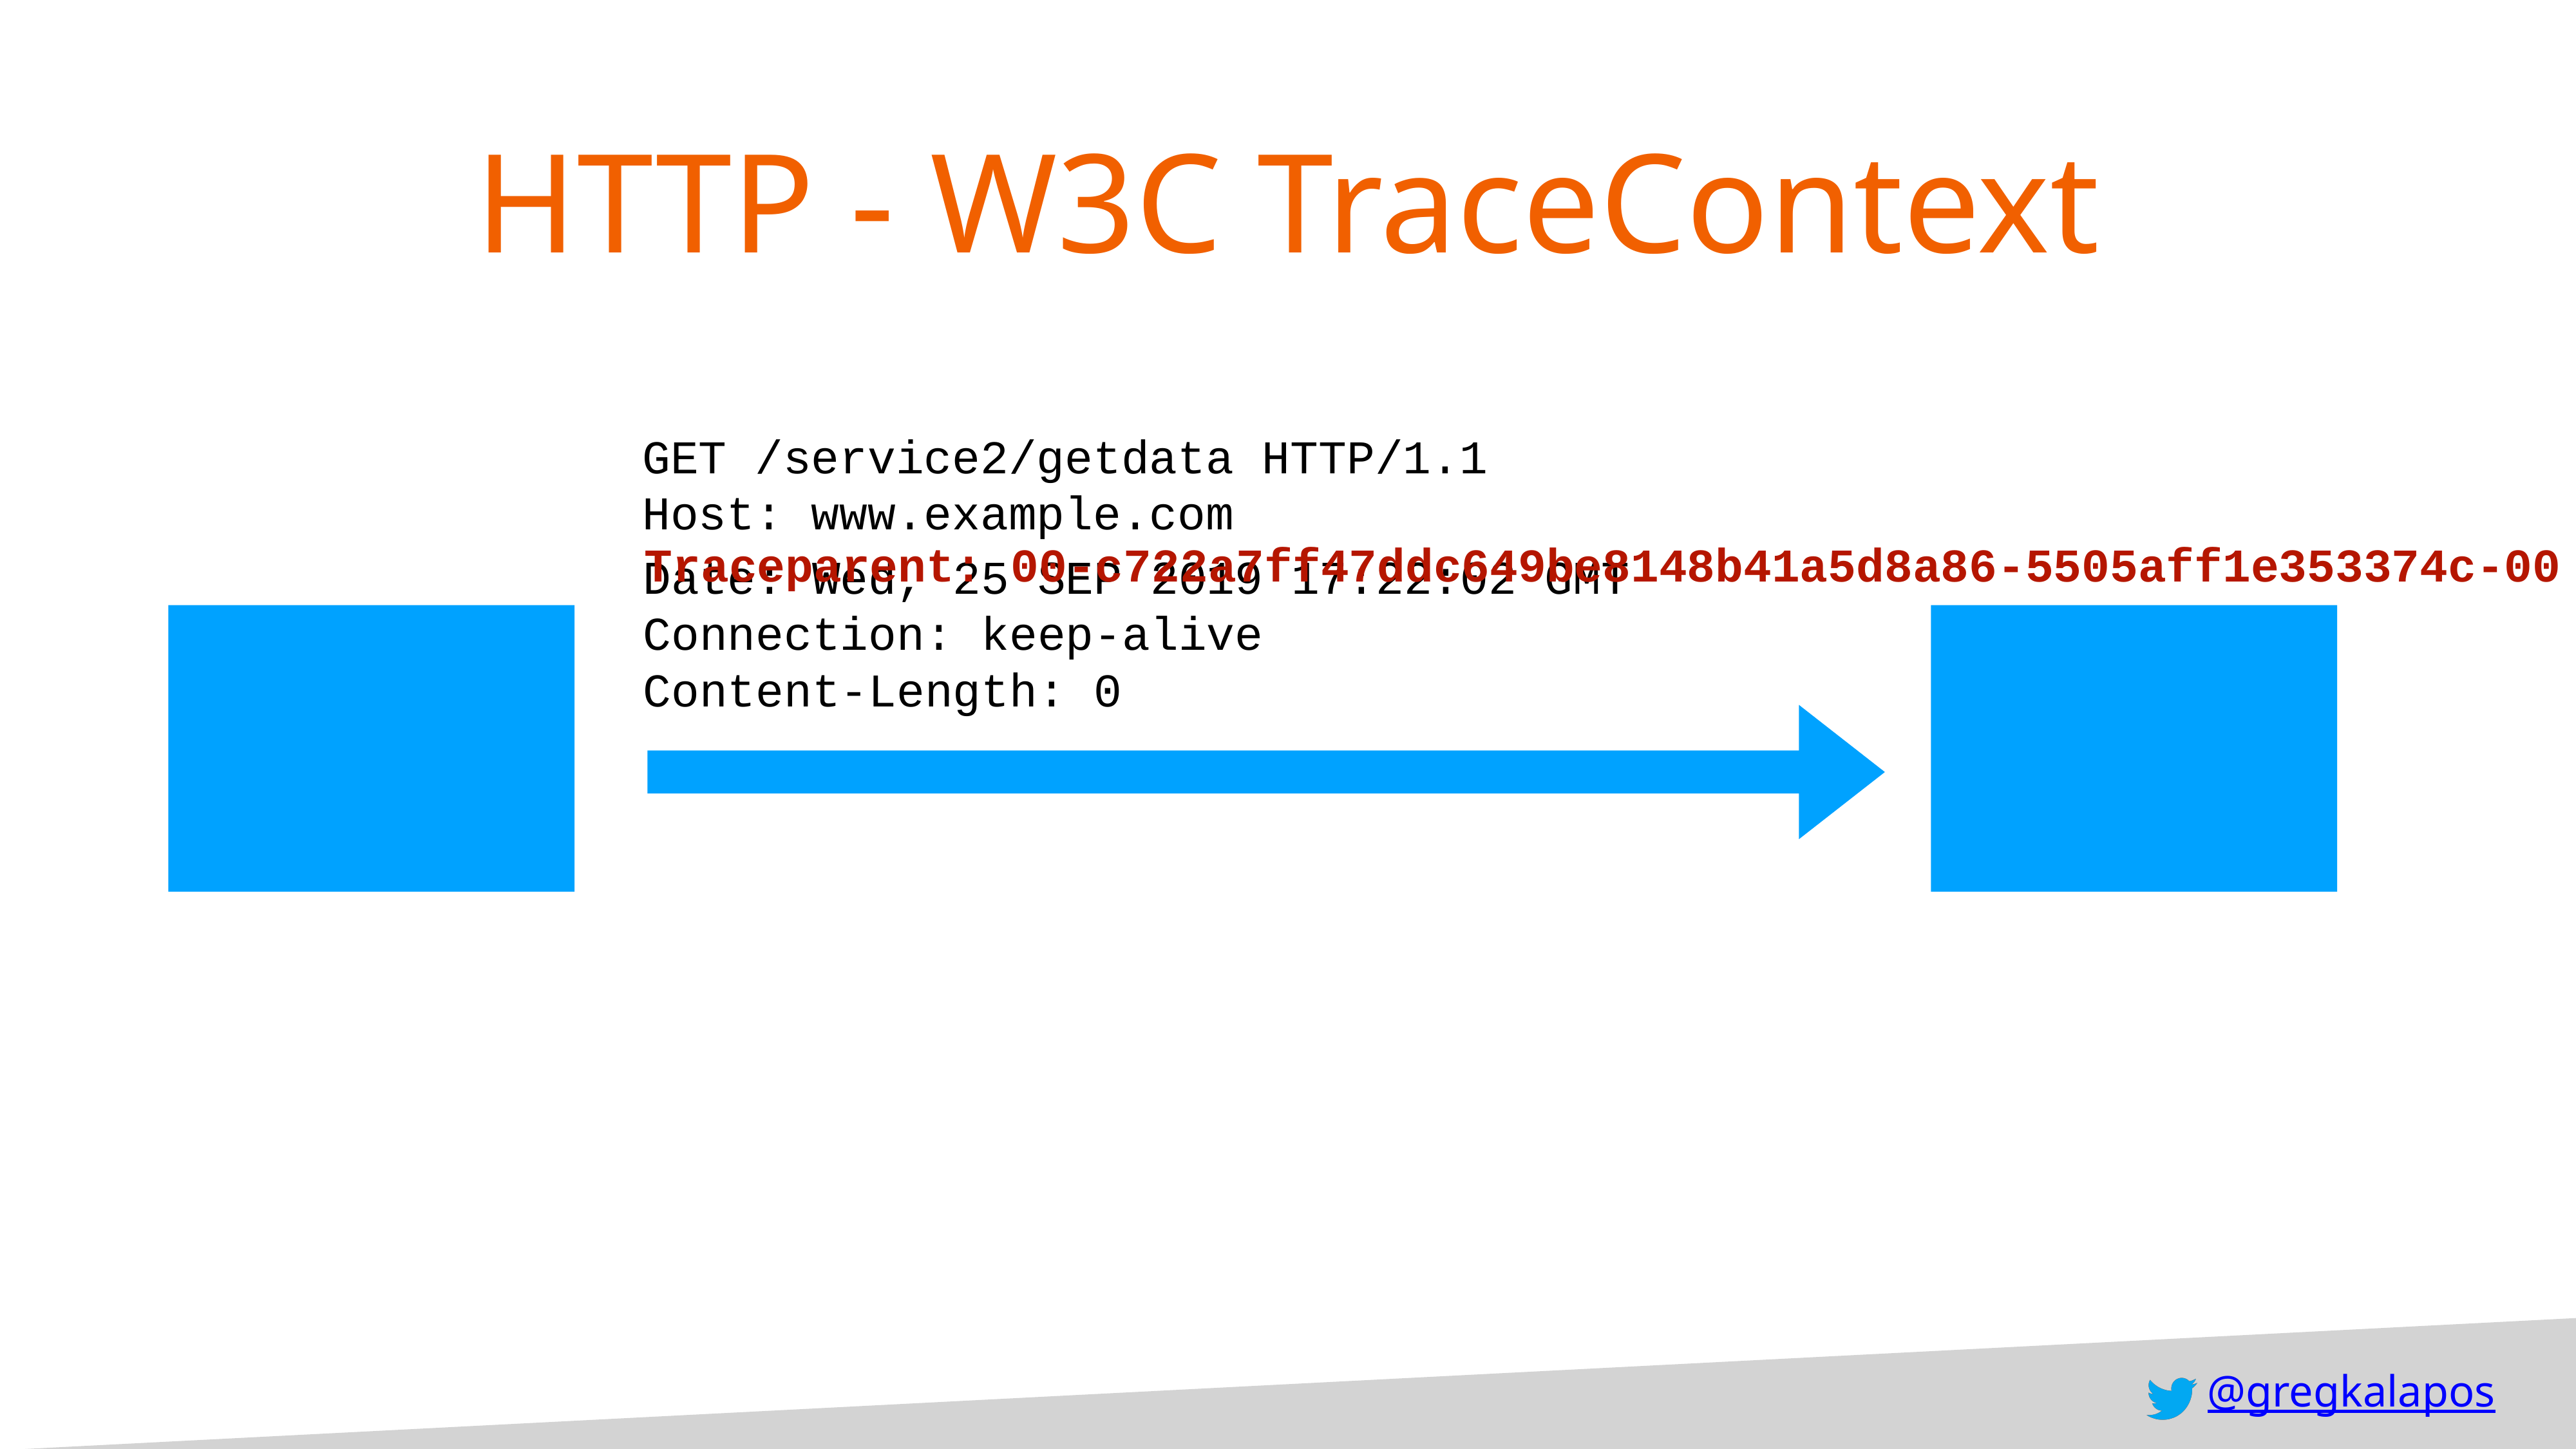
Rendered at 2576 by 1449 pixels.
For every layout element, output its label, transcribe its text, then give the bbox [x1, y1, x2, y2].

text_box [1931, 605, 2338, 892]
picture [2146, 1373, 2197, 1425]
text_box [168, 605, 575, 892]
text_box GET /service2/getdata HTTP/1.1 Host: www.example.com [634, 419, 1495, 547]
title HTTP - W3C TraceContext [463, 37, 2113, 359]
text_box Traceparent: 00-c722a7ff47ddc649be8148b41a5d8a86-5505aff1e353374c-00 [637, 527, 2568, 599]
text_box [647, 705, 1885, 839]
text_box Date: Wed, 25 SEP 2019 17:22:02 GMT Connection: keep-alive Content-Length: 0 [635, 539, 1637, 724]
